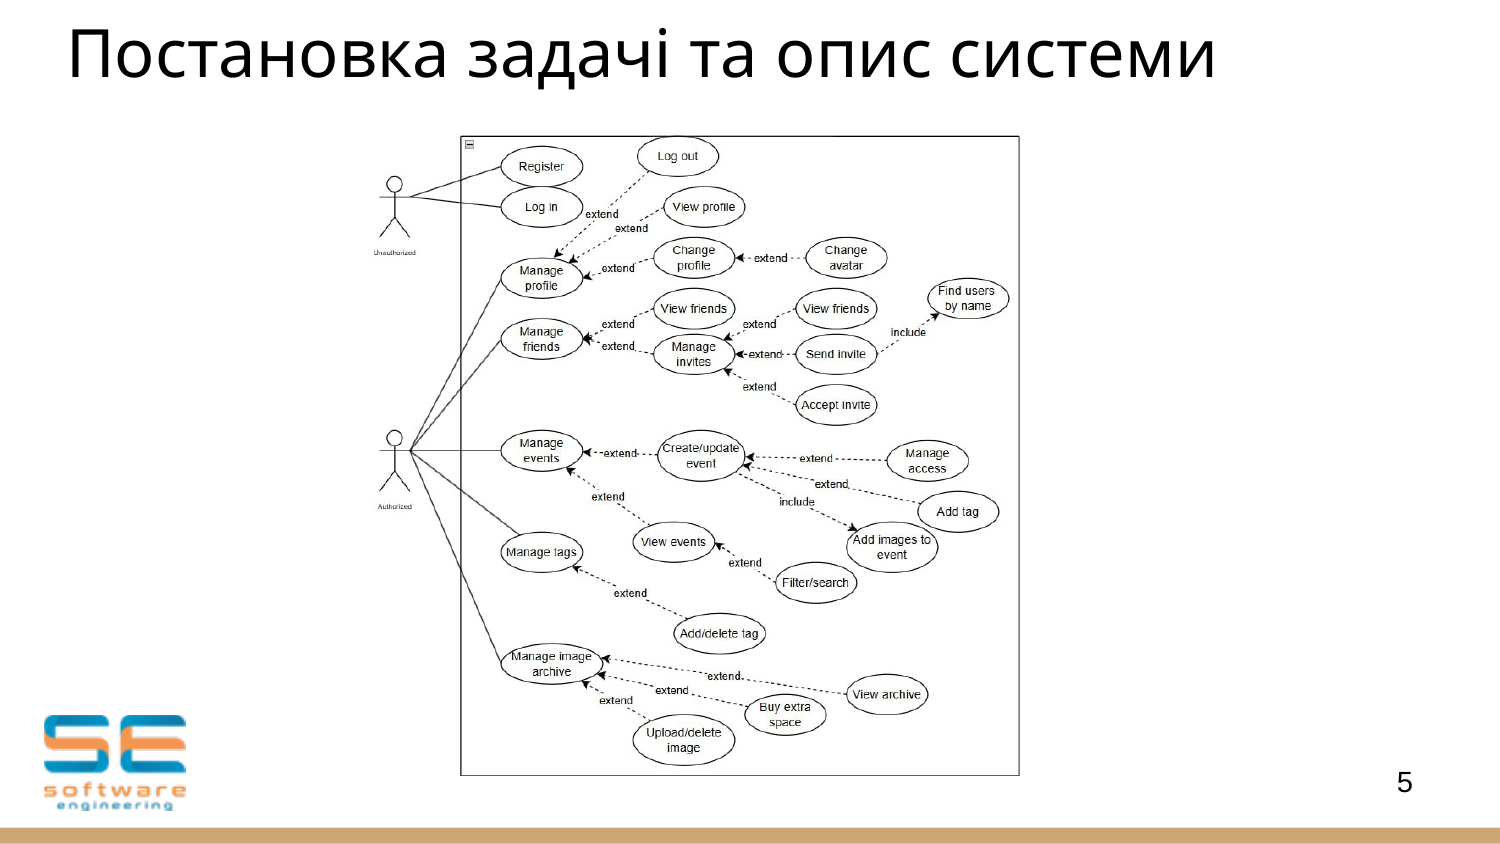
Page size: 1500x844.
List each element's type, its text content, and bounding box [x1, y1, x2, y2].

title Постановка задачі та опис системи [51, 0, 1449, 106]
text_box 5 [1382, 755, 1500, 806]
picture [43, 714, 186, 811]
picture [351, 126, 1024, 782]
